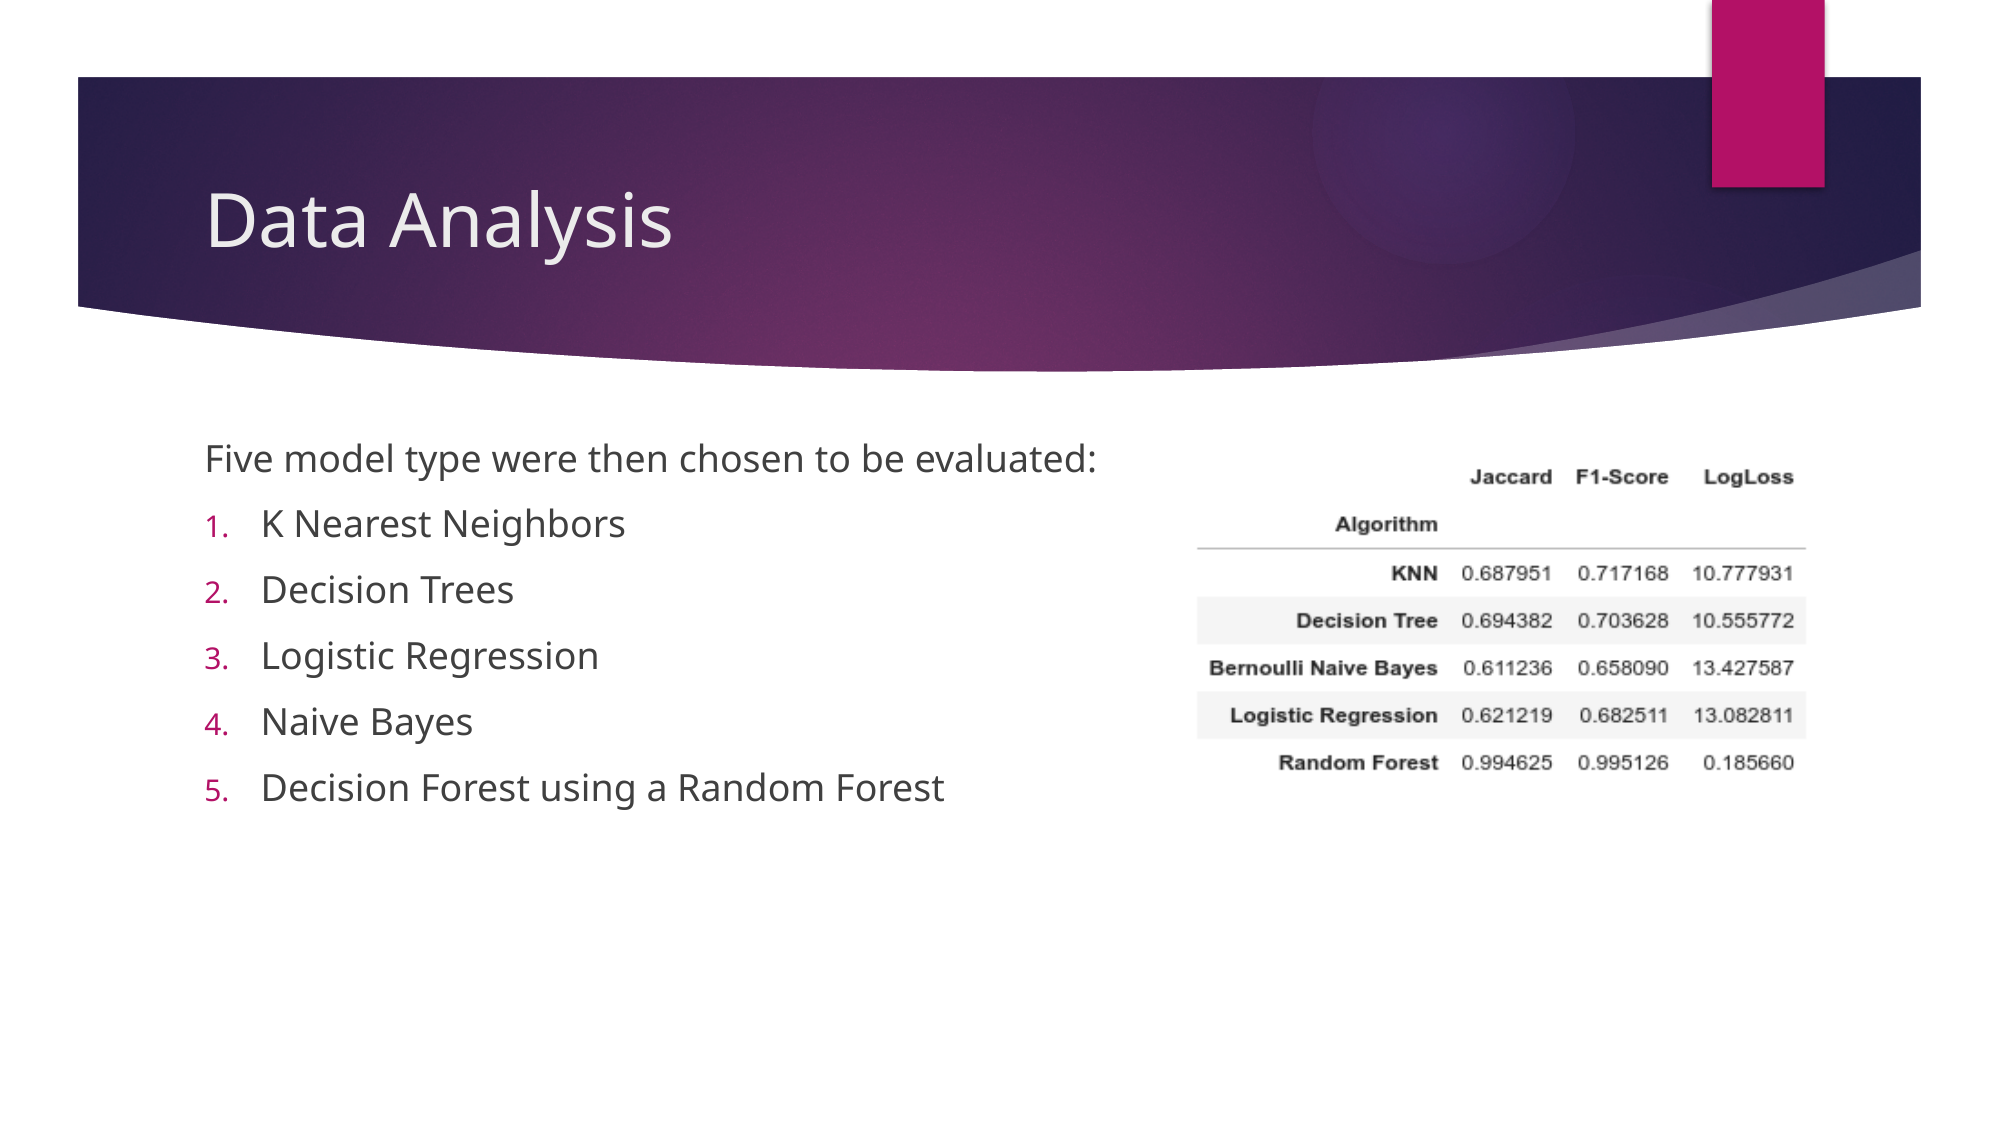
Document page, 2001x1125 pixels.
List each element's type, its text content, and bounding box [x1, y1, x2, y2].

list Five model type were then chosen to be evaluated: K Nearest Neighbors Decision Trees Logistic Regression Naive Bayes Decision Forest using a Random Forest [189, 427, 1246, 988]
title Data Analysis [189, 159, 1627, 276]
picture [1193, 457, 1830, 824]
